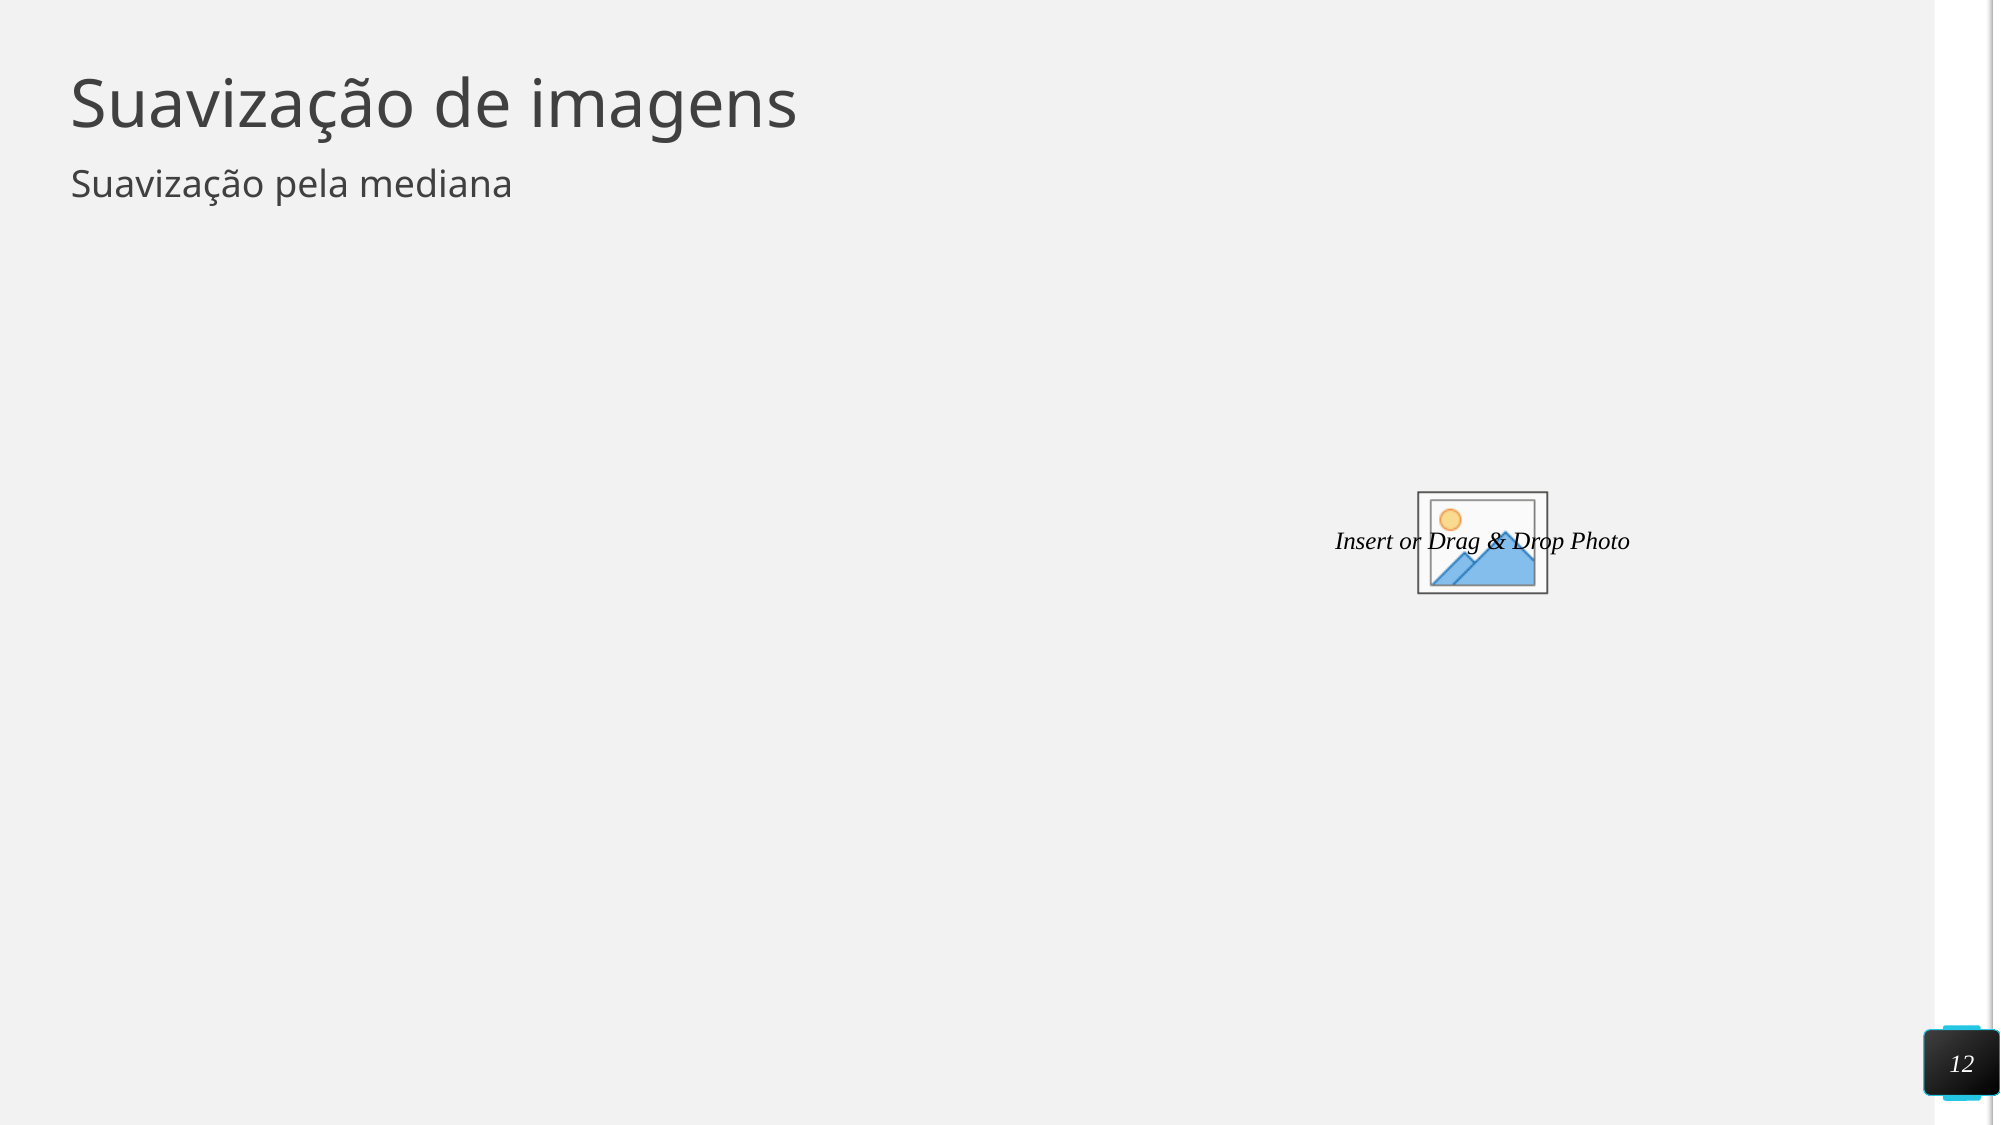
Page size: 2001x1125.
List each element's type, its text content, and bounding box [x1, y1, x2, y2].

picture [1030, 70, 1935, 1016]
title Suavização de imagens [70, 70, 969, 142]
slide_number 12 [1923, 1029, 2000, 1096]
list Suavização pela mediana [70, 165, 969, 225]
